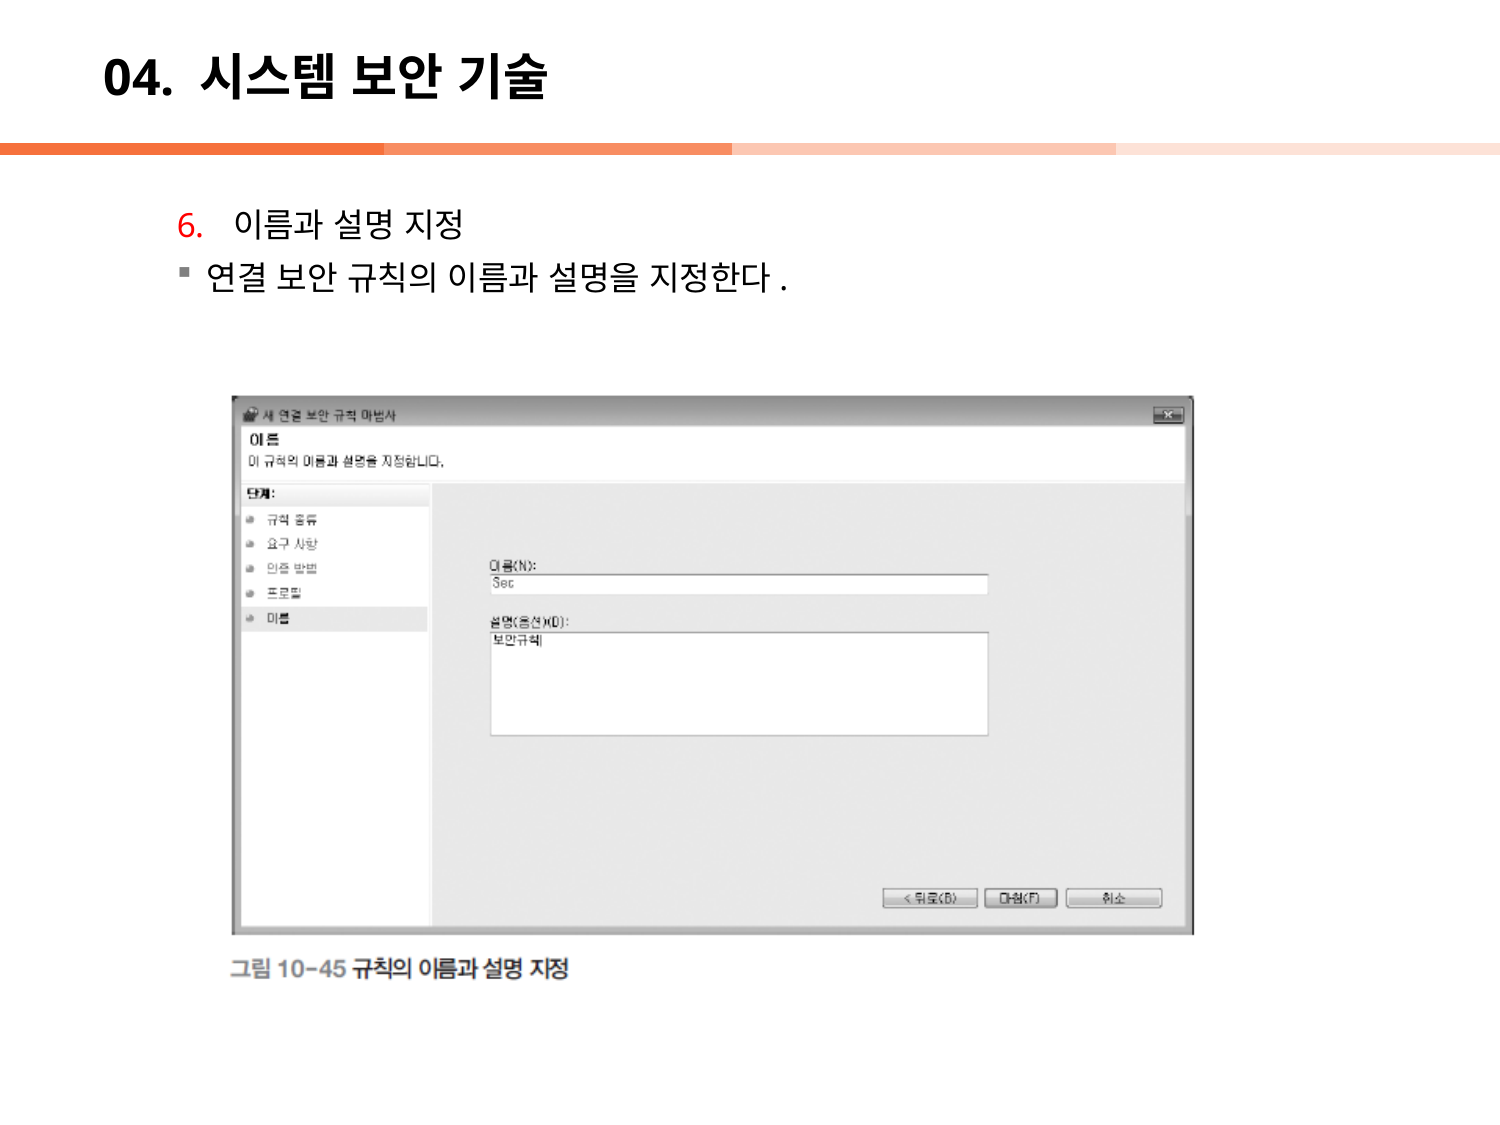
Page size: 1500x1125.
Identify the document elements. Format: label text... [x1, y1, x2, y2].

picture [218, 385, 1238, 991]
list 이름과 설명 지정 연결 보안 규칙의 이름과 설명을 지정한다. [88, 196, 1436, 1083]
title 04. 시스템 보안 기술 [88, 30, 1330, 121]
